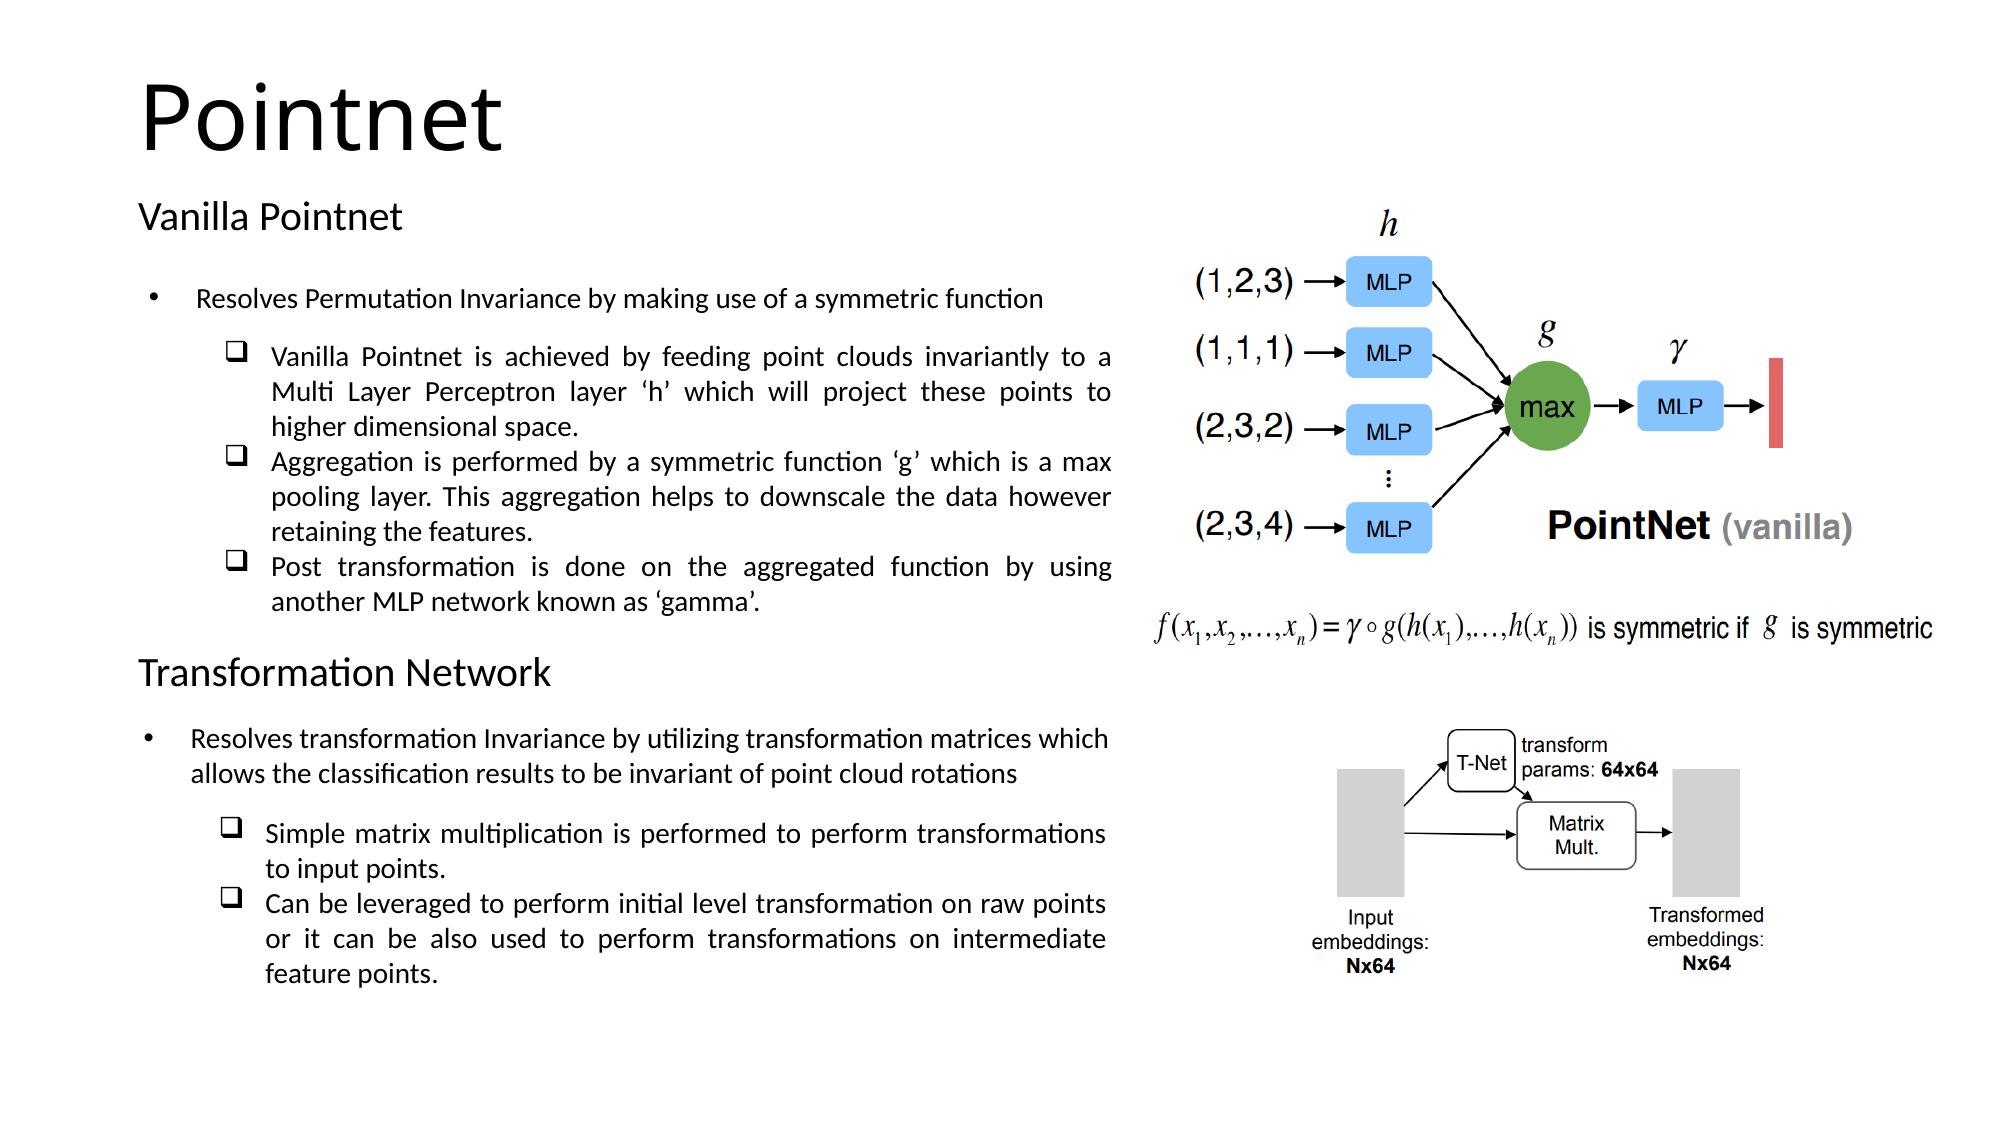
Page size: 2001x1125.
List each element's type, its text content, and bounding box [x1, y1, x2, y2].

text_box Vanilla Pointnet is achieved by feeding point clouds invariantly to a Multi Layer Perceptron layer ‘h’ which will project these points to higher dimensional space. Aggregation is performed by a symmetric function ‘g’ which is a max pooling layer. This aggregation helps to downscale the data however retaining the features. Post transformation is done on the aggregated function by using another MLP network known as ‘gamma’. [134, 330, 1128, 625]
text_box Resolves transformation Invariance by utilizing transformation matrices which allows the classification results to be invariant of point cloud rotations [128, 711, 1133, 797]
text_box Resolves Permutation Invariance by making use of a symmetric function [134, 271, 1128, 322]
picture [1149, 602, 1940, 654]
picture [1173, 190, 1866, 597]
picture [1303, 711, 1787, 1002]
text_box Vanilla Pointnet [123, 181, 738, 246]
text_box Simple matrix multiplication is performed to perform transformations to input points. Can be leveraged to perform initial level transformation on raw points or it can be also used to perform transformations on intermediate feature points. [128, 806, 1122, 997]
text_box Transformation Network [123, 637, 738, 702]
title Pointnet [123, 59, 1849, 182]
